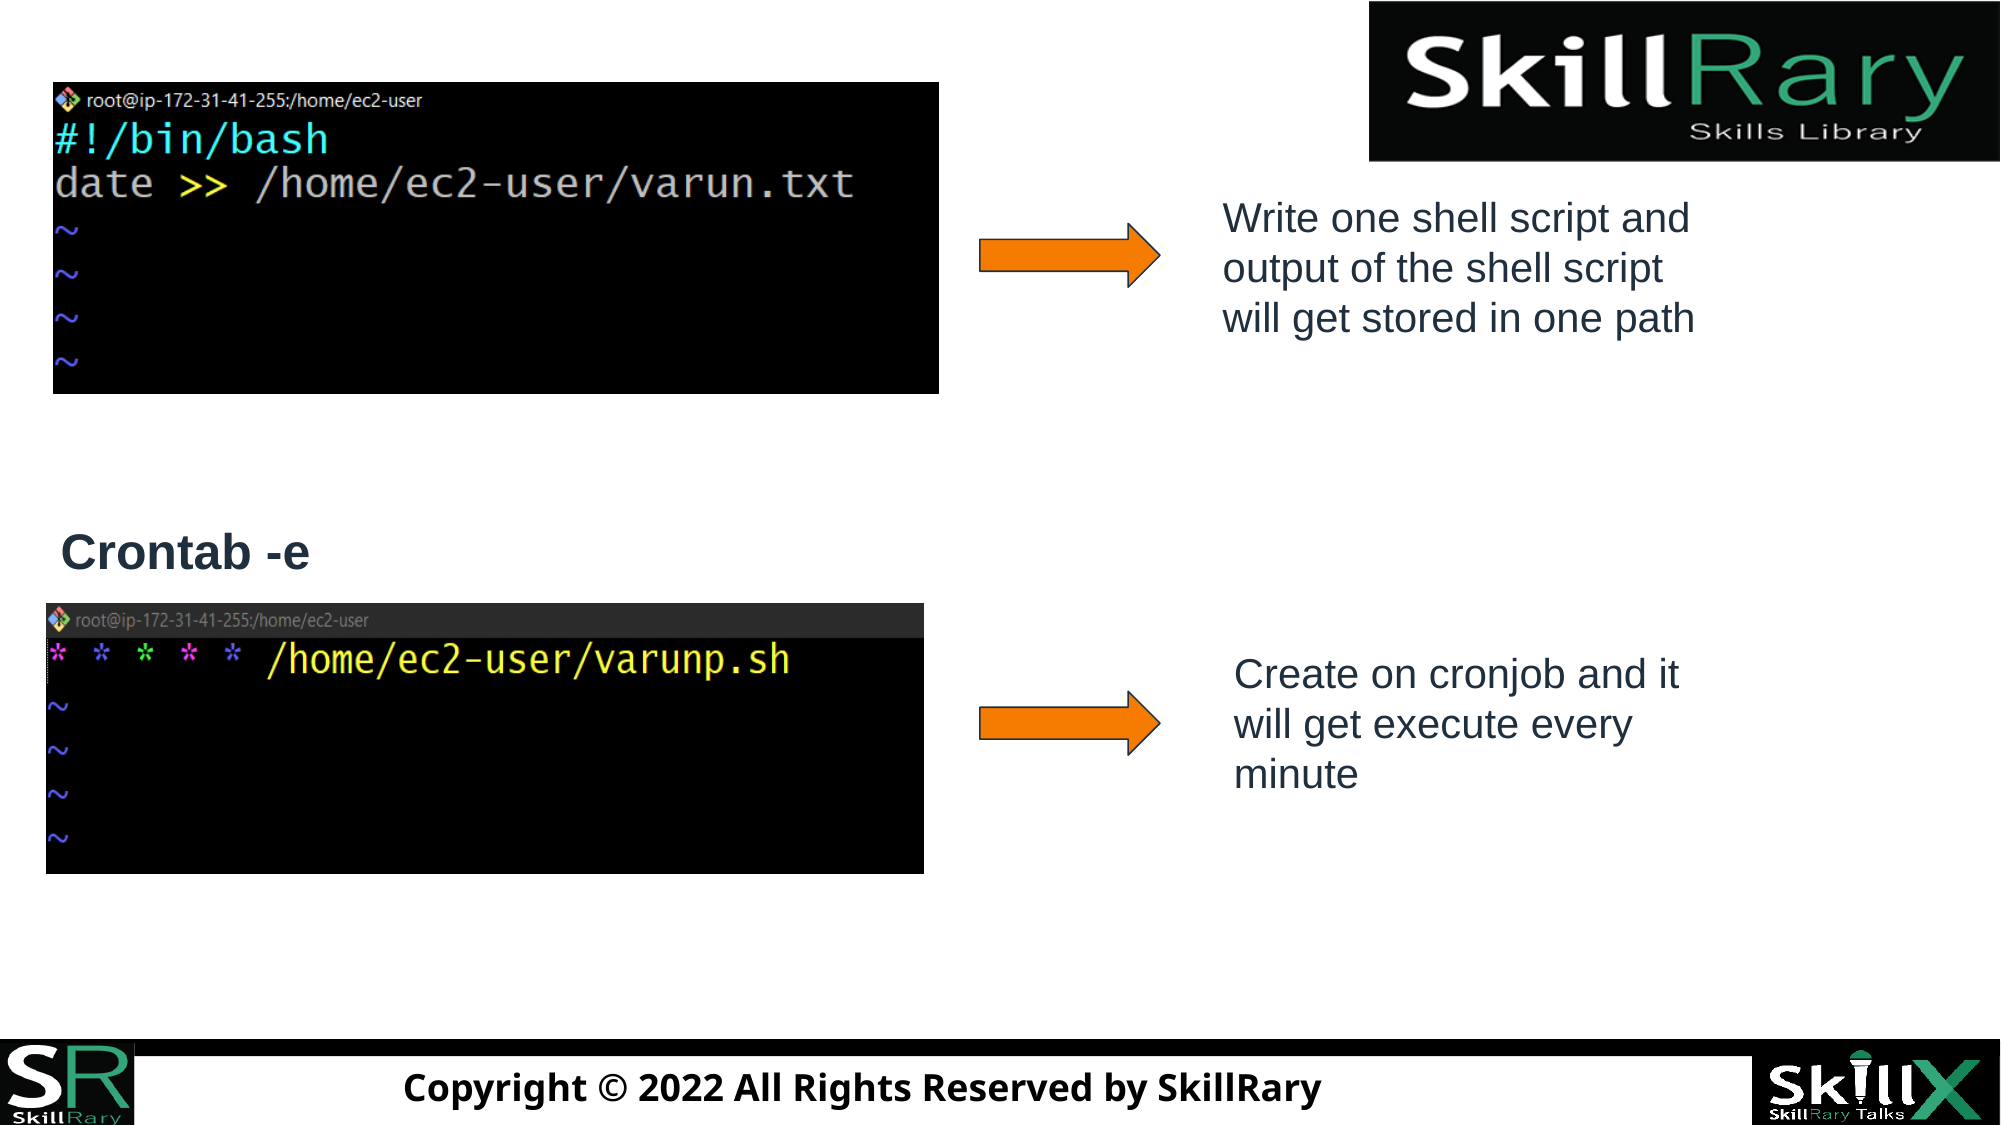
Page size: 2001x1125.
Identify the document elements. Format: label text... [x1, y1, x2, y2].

picture [0, 1034, 136, 1125]
text_box [979, 223, 1161, 288]
text_box [979, 691, 1161, 756]
text_box Crontab -e [45, 512, 592, 587]
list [53, 81, 940, 394]
text_box Create on cronjob and it will get execute every minute [1219, 639, 1737, 805]
picture [1752, 1041, 1996, 1125]
picture [1369, 0, 2000, 245]
picture [45, 602, 925, 874]
text_box Write one shell script and output of the shell script will get stored in one path [1207, 183, 1741, 349]
